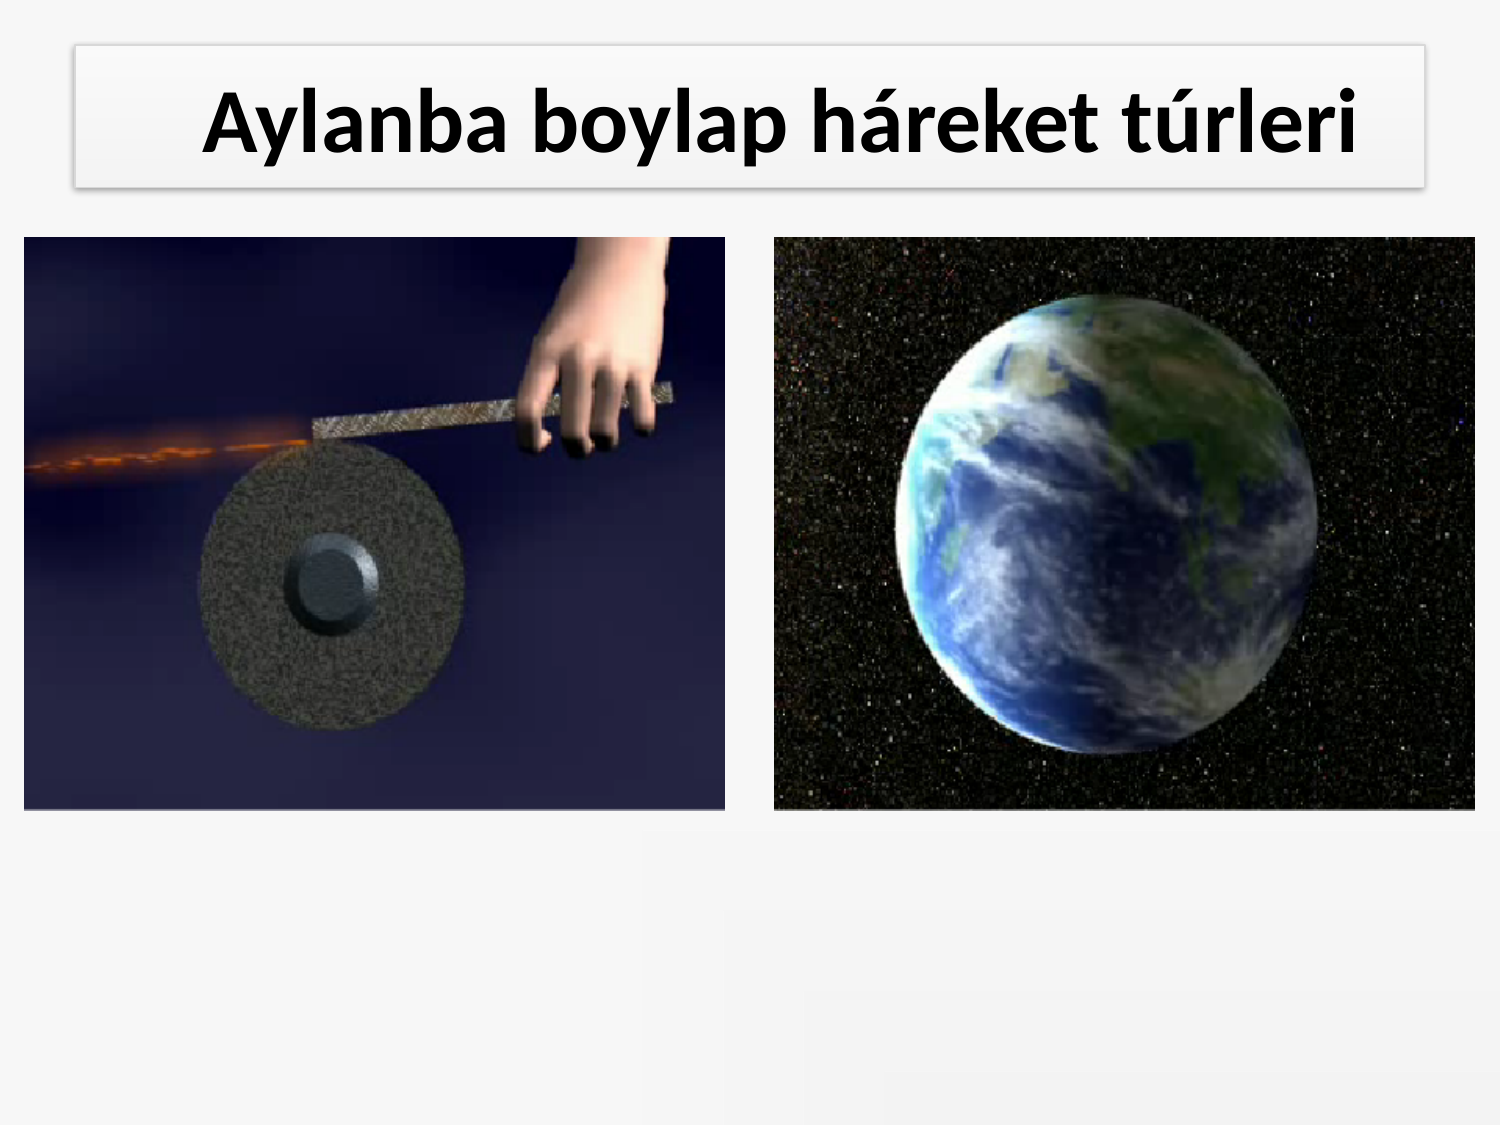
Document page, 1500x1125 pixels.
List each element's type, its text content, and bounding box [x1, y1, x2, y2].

picture [24, 237, 725, 811]
picture [774, 237, 1475, 811]
title Aylanba boylap háreket túrleri [74, 44, 1426, 188]
